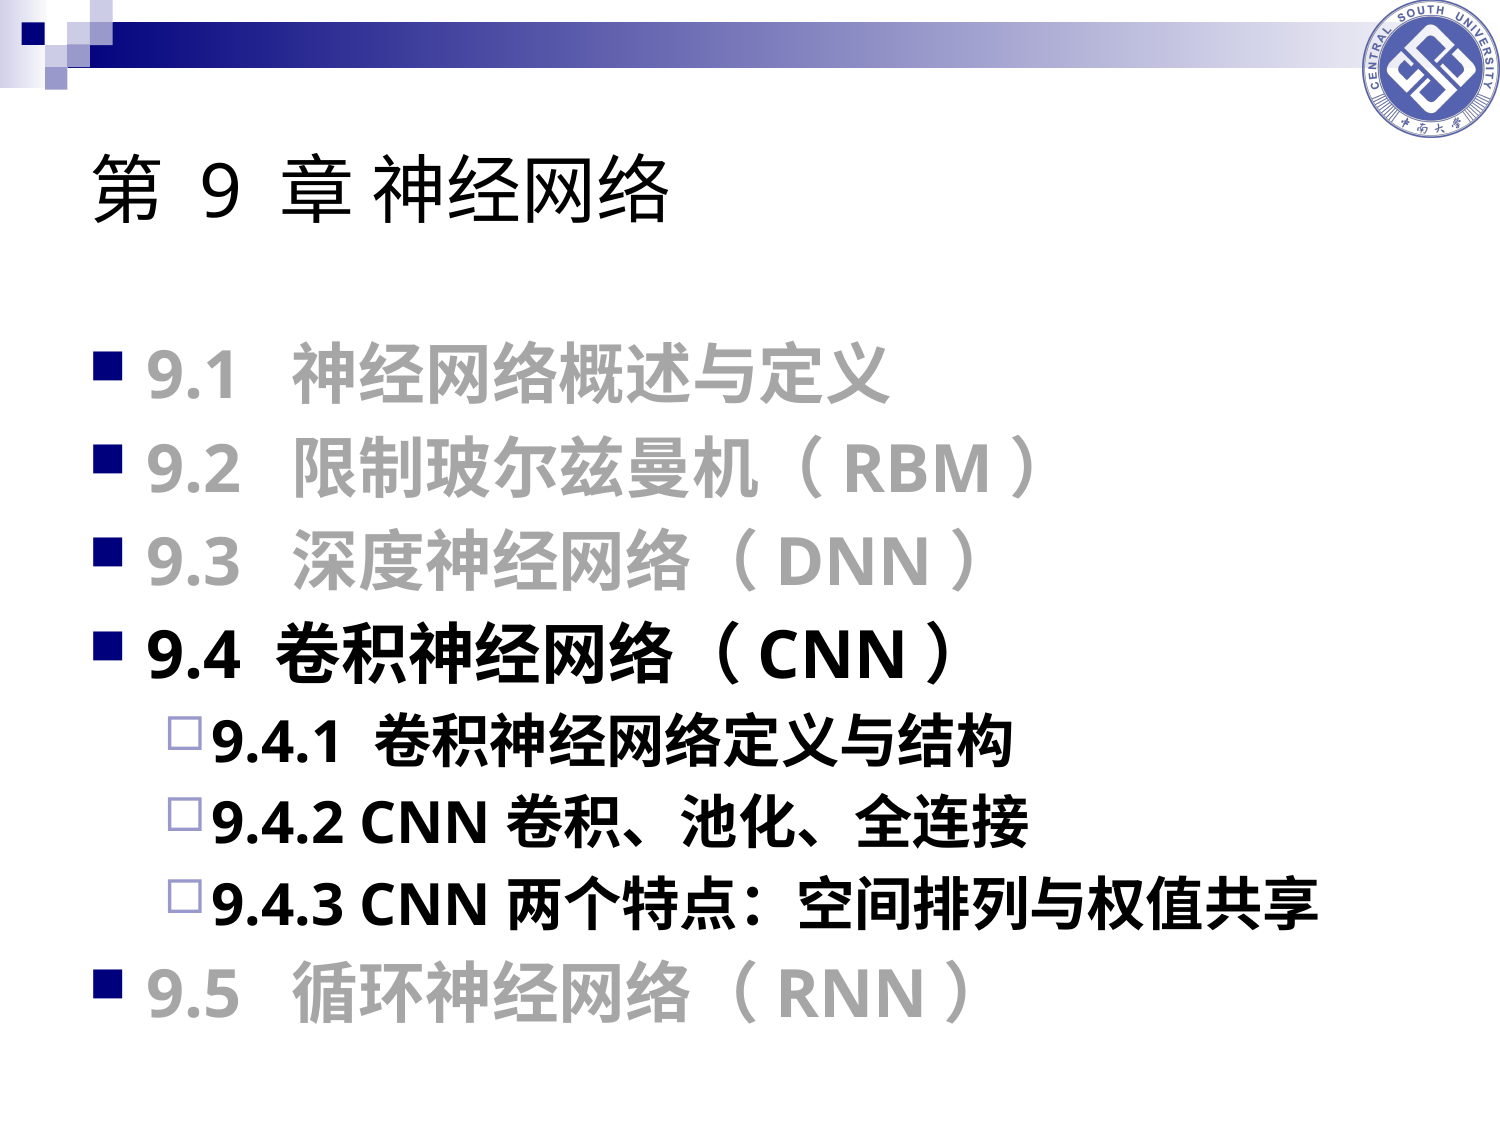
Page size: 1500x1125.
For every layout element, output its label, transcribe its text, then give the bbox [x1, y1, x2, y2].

title 第 9 章 神经网络 [74, 74, 1426, 301]
list 9.1 神经网络概述与定义 9.2 限制玻尔兹曼机（RBM） 9.3 深度神经网络（DNN） 9.4 卷积神经网络（CNN） 9.4.1 卷积神经网络定义与结构 9.4.2 CNN卷积、池化、全连接 9.4.3 CNN两个特点：空间排列与权值共享 9.5 循环神经网络（RNN） [74, 324, 1426, 963]
picture [1362, 0, 1500, 138]
